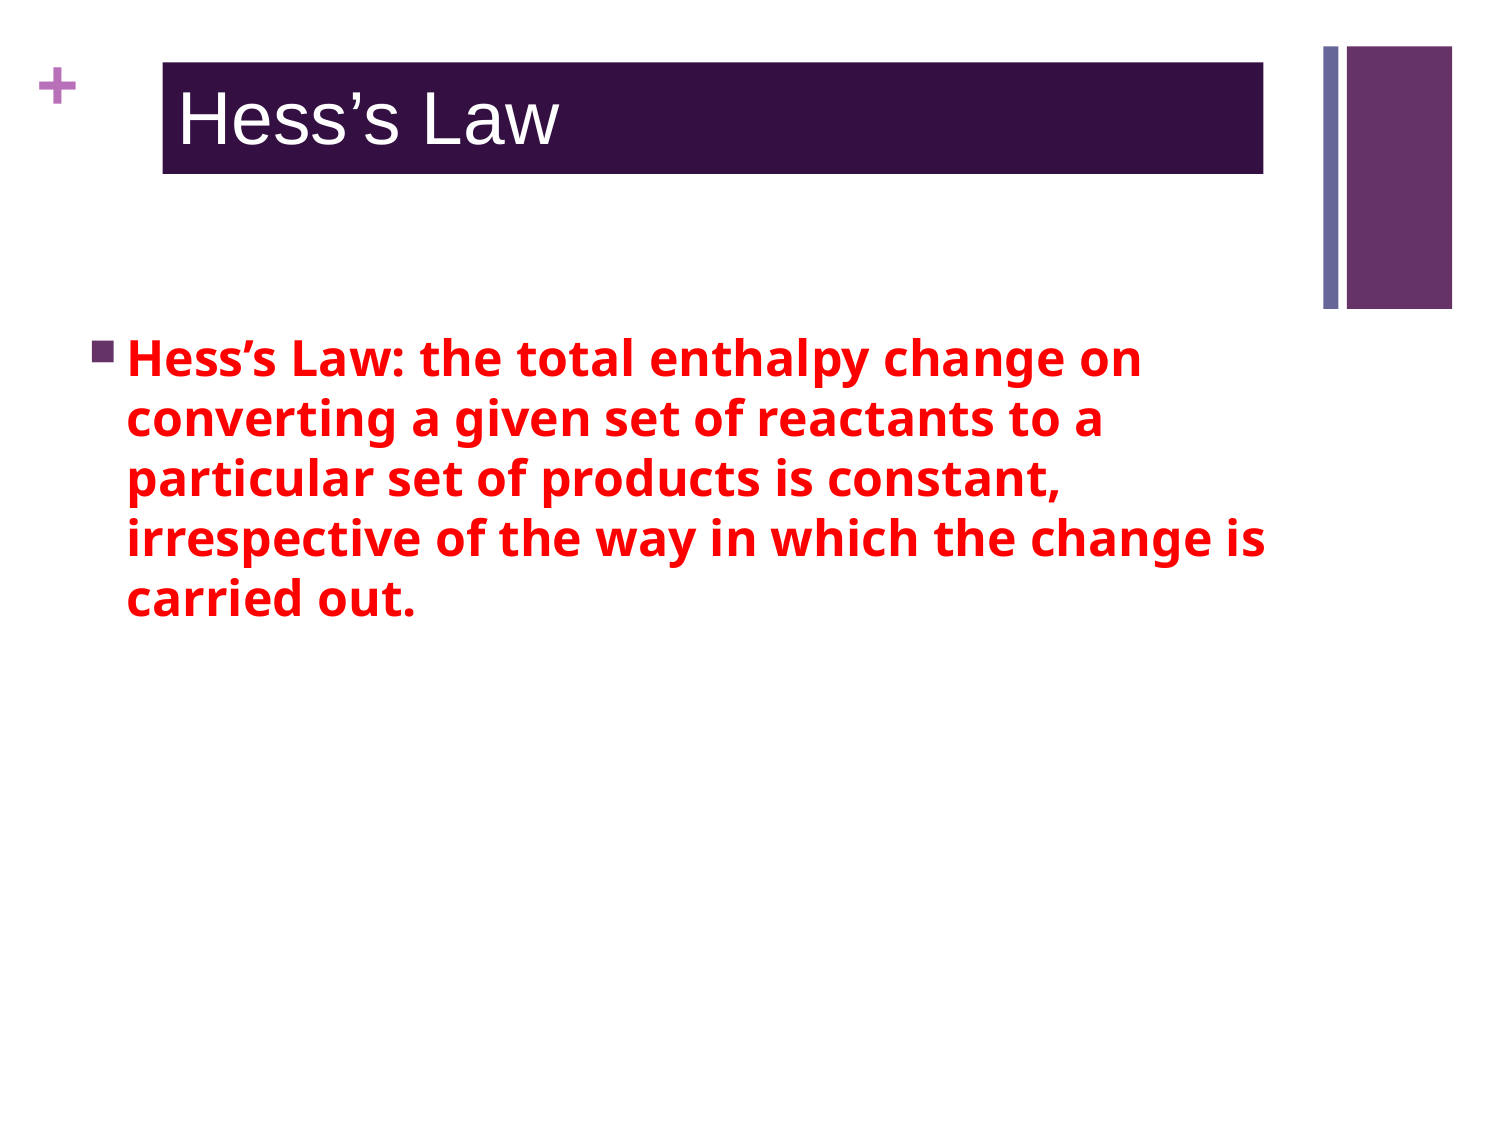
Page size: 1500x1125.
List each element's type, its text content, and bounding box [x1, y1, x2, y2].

title Hess’s Law [162, 62, 1264, 174]
list Hess’s Law: the total enthalpy change on converting a given set of reactants to a particular set of products is constant, irrespective of the way in which the change is carried out. [73, 319, 1314, 1051]
